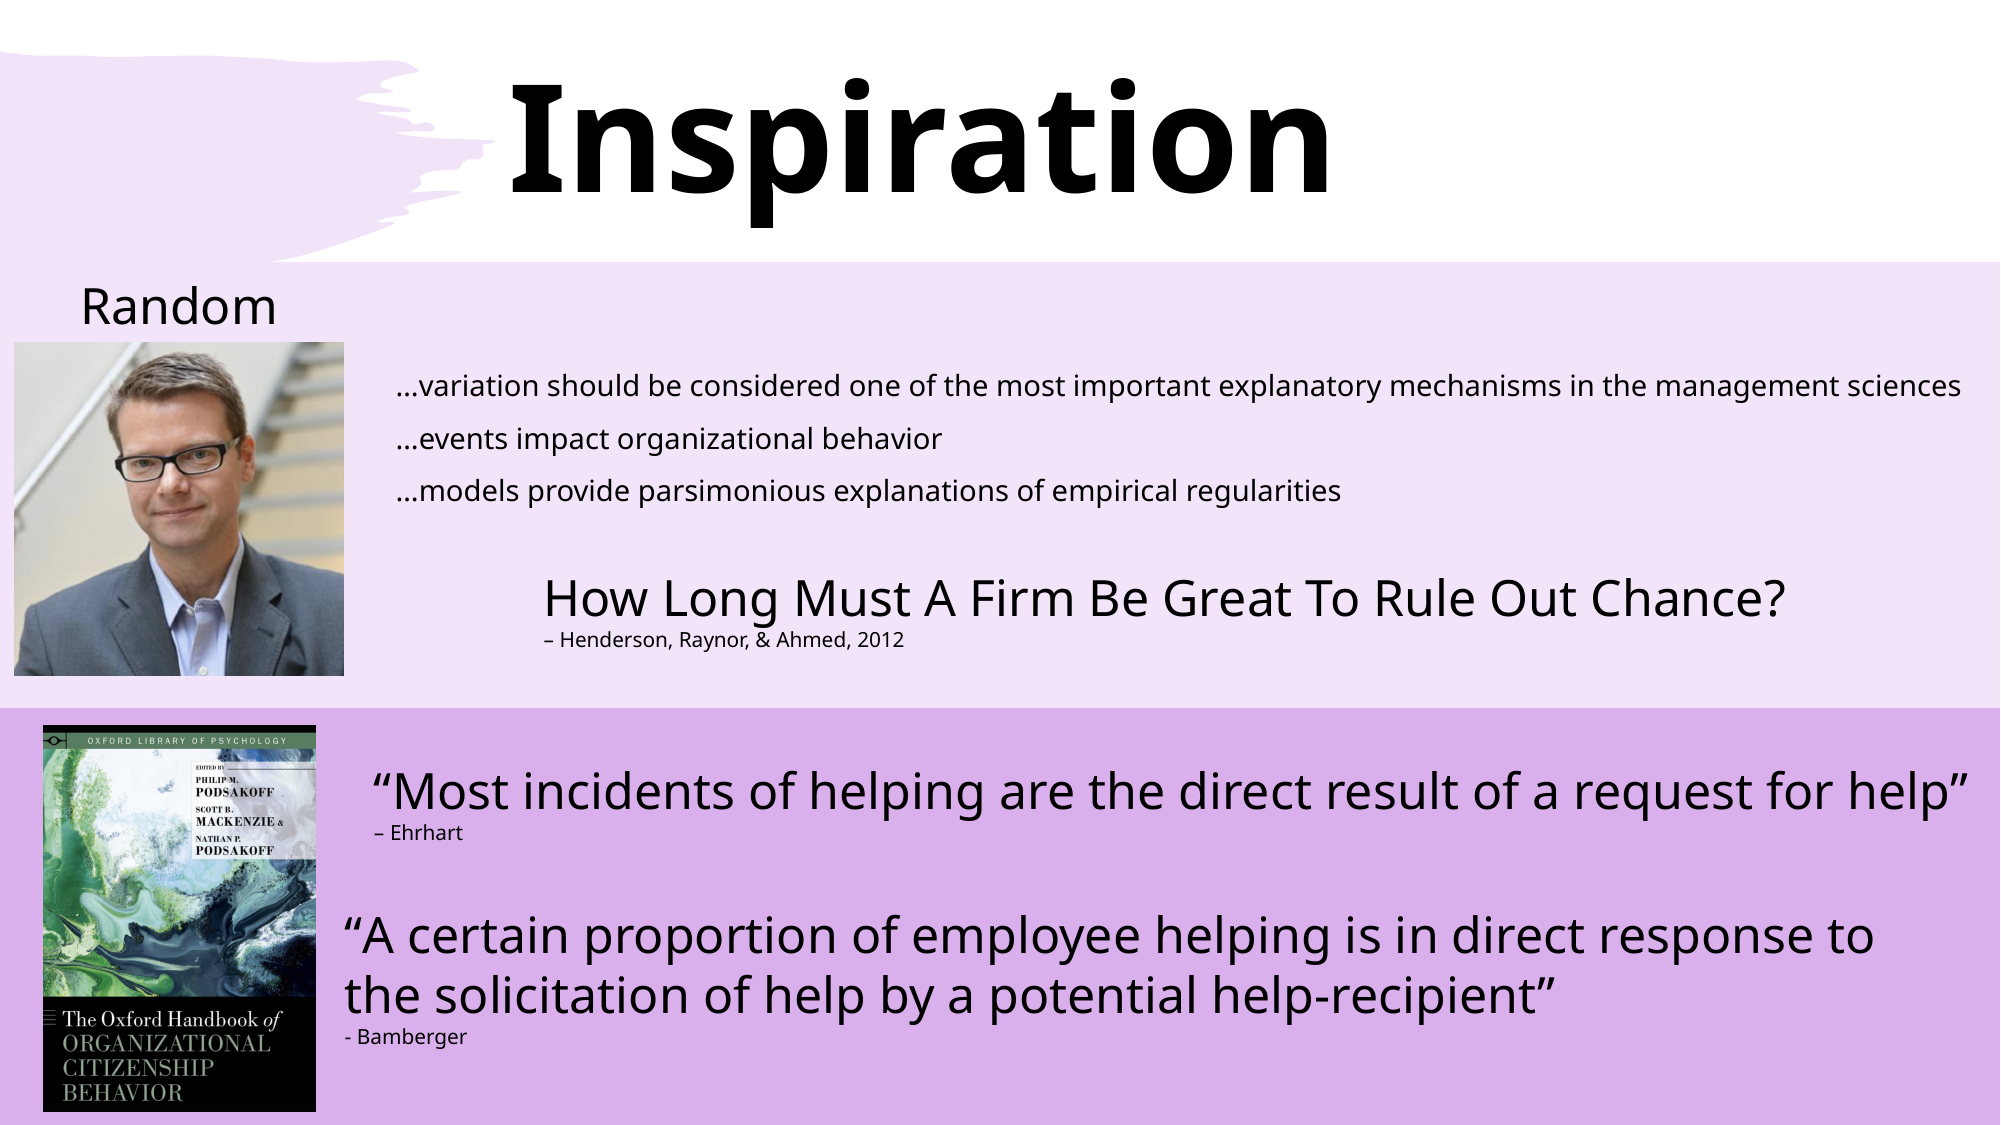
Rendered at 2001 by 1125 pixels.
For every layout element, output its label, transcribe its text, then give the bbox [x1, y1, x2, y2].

text_box Inspiration [493, 35, 1353, 230]
picture [14, 342, 344, 676]
text_box “A certain proportion of employee helping is in direct response to the solicitation of help by a potential help-recipient” - Bamberger [329, 895, 1967, 1056]
picture [43, 725, 316, 1112]
text_box [0, 708, 2000, 1125]
text_box [0, 262, 2000, 708]
text_box Random [65, 267, 293, 342]
text_box “Most incidents of helping are the direct result of a request for help” – Ehrhart [359, 751, 1985, 852]
text_box How Long Must A Firm Be Great To Rule Out Chance? – Henderson, Raynor, & Ahmed, 2012 [528, 558, 1815, 659]
text_box …variation should be considered one of the most important explanatory mechanisms in the management sciences …events impact organizational behavior …models provide parsimonious explanations of empirical regularities [380, 342, 1978, 515]
